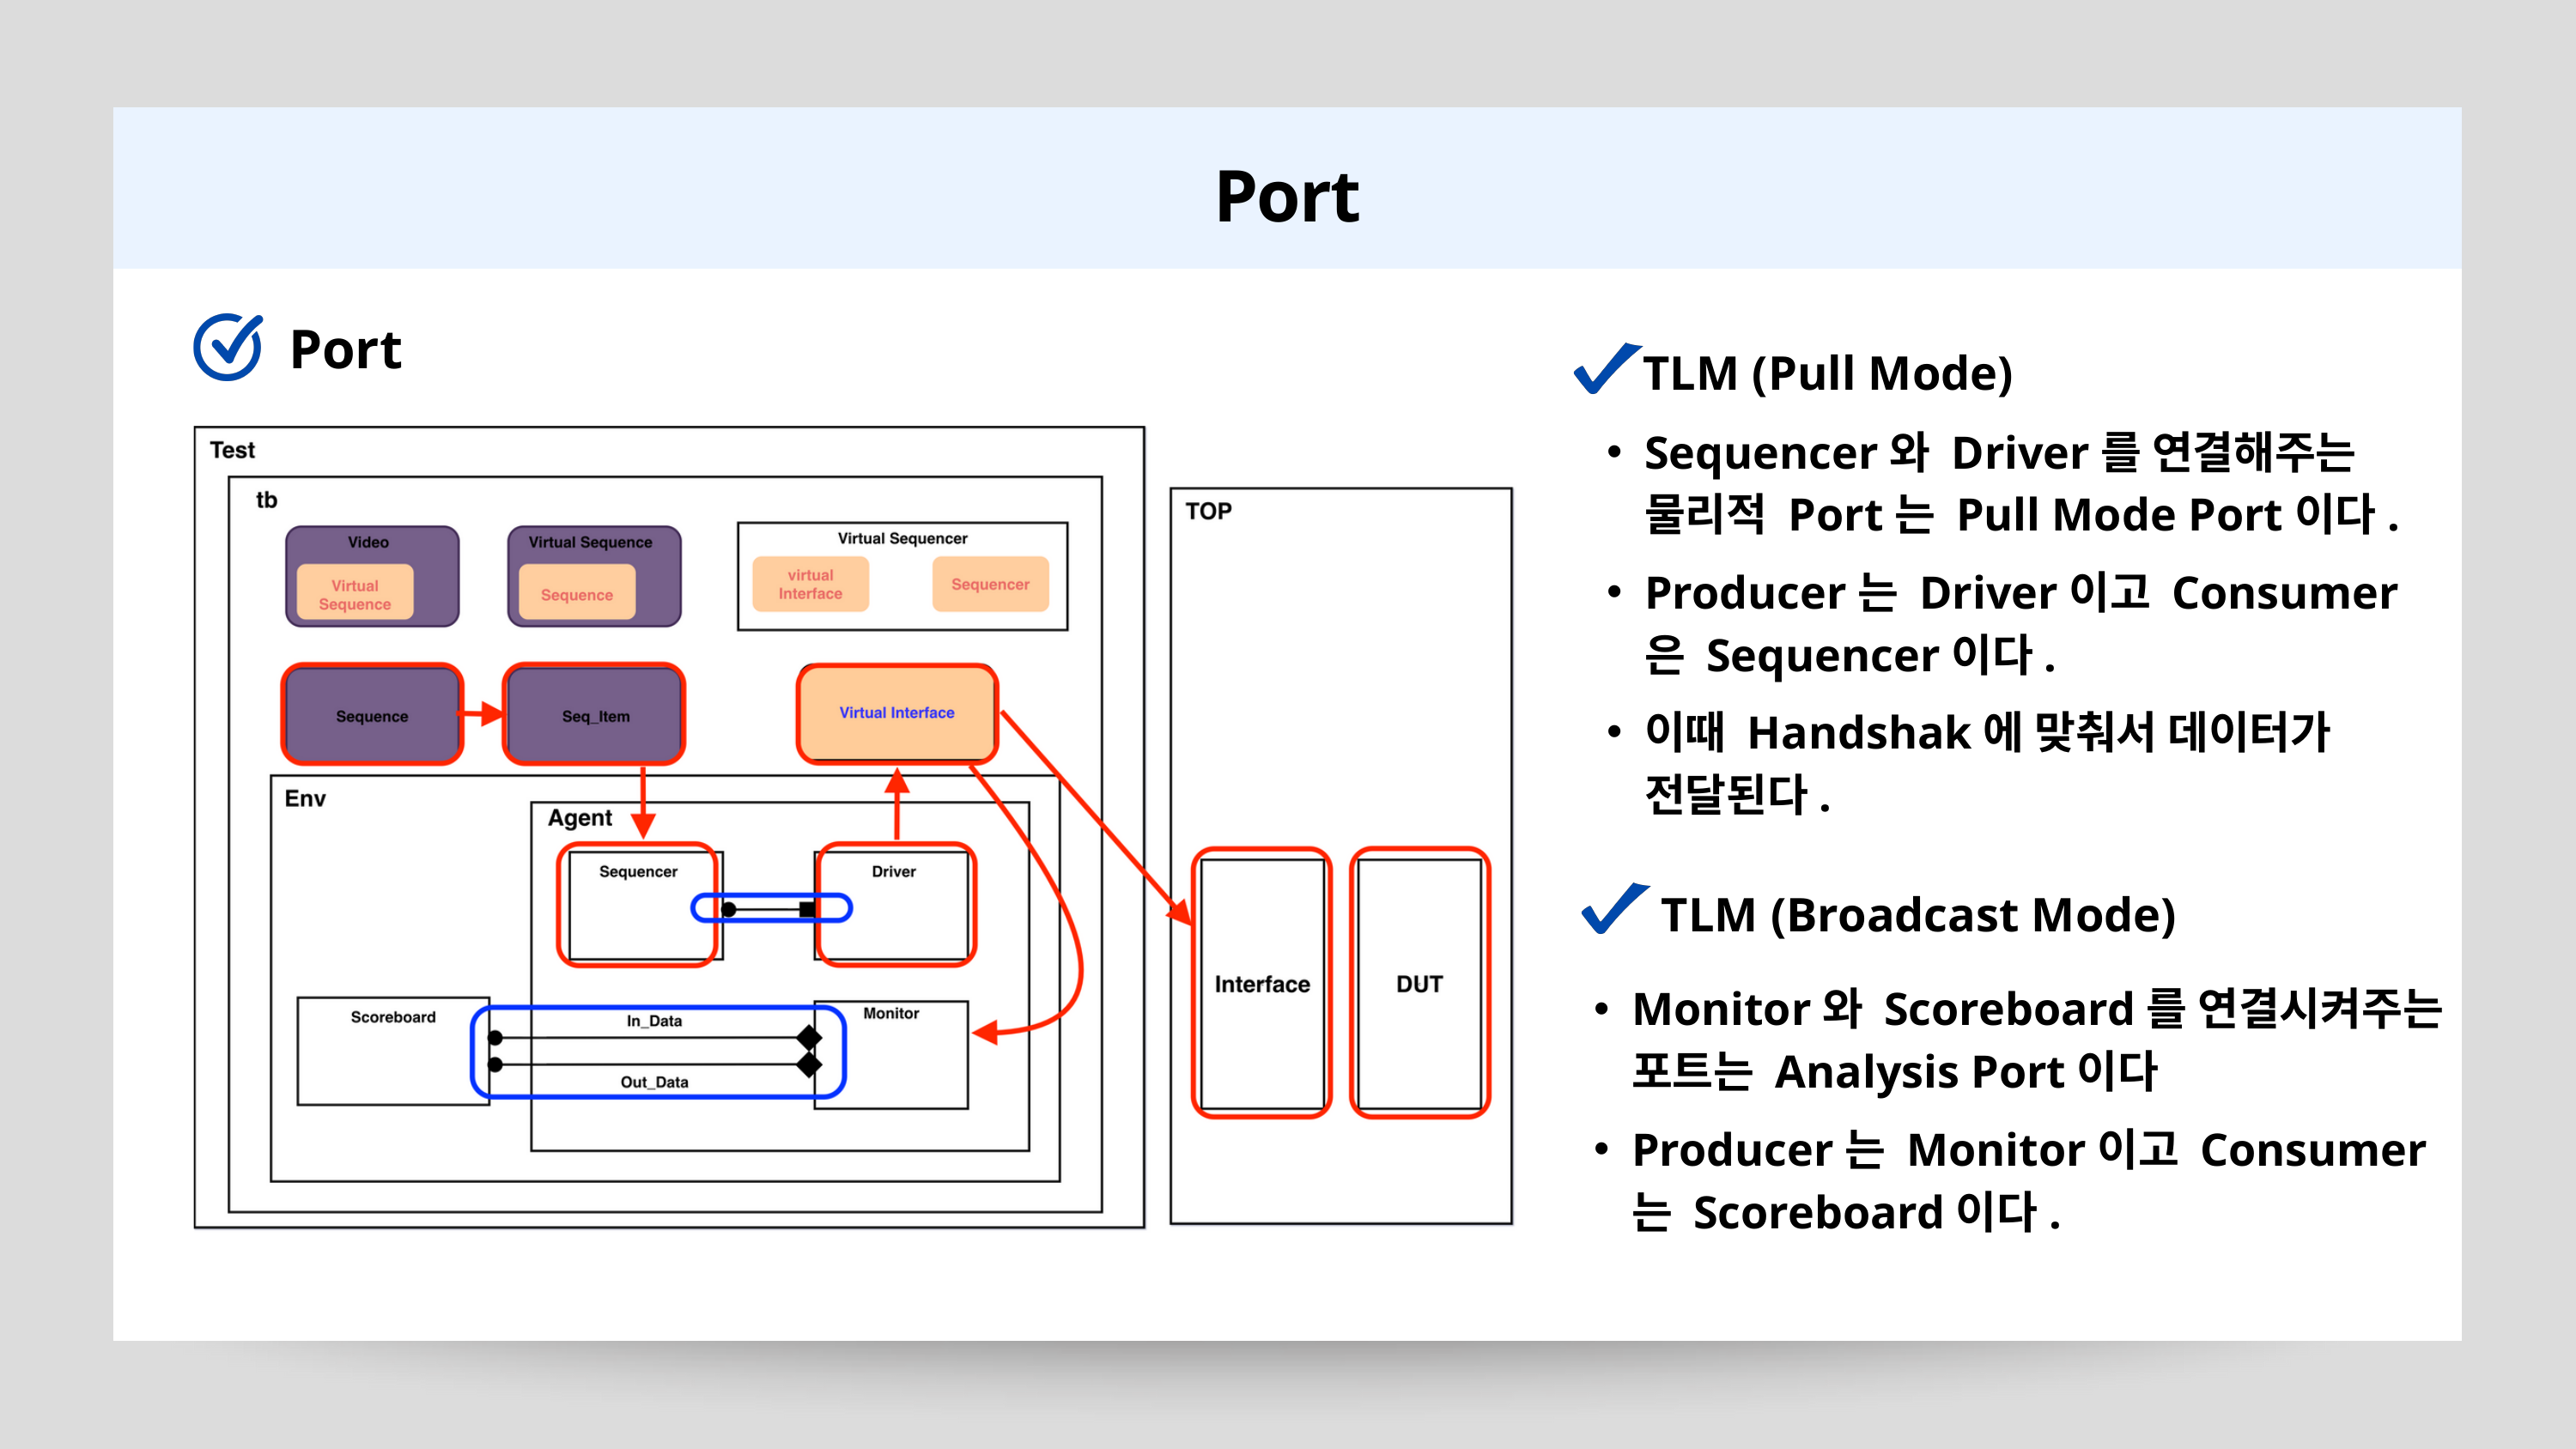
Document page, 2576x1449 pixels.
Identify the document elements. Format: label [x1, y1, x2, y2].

text_box [113, 277, 2463, 1424]
text_box [113, 106, 2463, 269]
